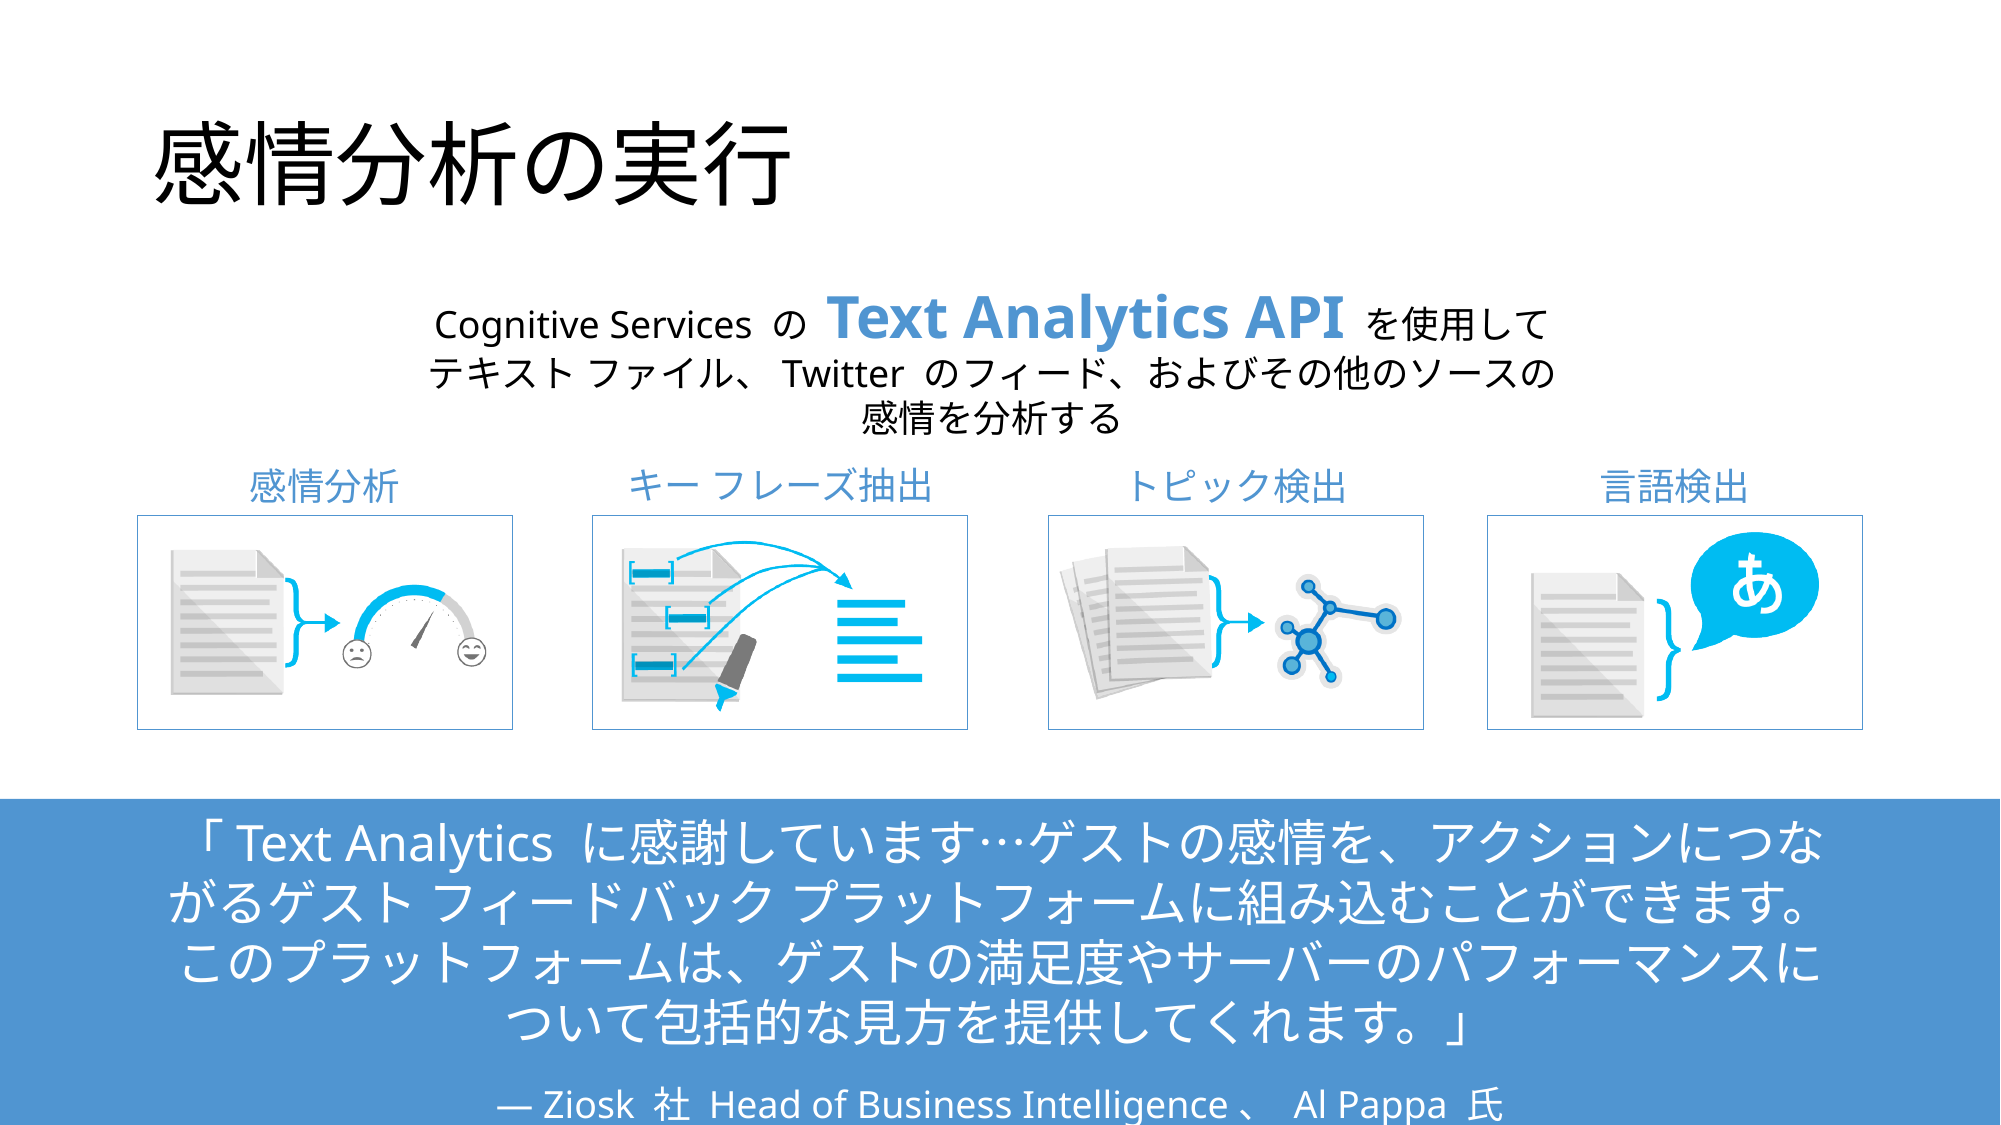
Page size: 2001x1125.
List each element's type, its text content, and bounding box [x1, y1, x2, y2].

text_box 感情分析 [137, 455, 513, 515]
text_box トピック検出 [1048, 455, 1424, 515]
text_box 「Text Analytics に感謝しています…ゲストの感情を、アクションにつながるゲスト フィードバック プラットフォームに組み込むことができます。このプラットフォームは、ゲストの満足度やサーバーのパフォーマンスについて包括的な見方を提供してくれます。」 — Ziosk 社 Head of Business Intelligence、 Al Pappa 氏 [137, 803, 1863, 1125]
picture [592, 515, 968, 730]
picture [1048, 515, 1424, 730]
text_box Cognitive Services の Text Analytics API を使用して テキスト ファイル、Twitter のフィード、およびその他のソースの 感情を分析する [394, 272, 1591, 447]
picture [137, 515, 513, 730]
title 感情分析の実行 [137, 59, 1863, 278]
text_box キー フレーズ抽出 [576, 454, 985, 515]
picture [1487, 515, 1863, 730]
text_box 言語検出 [1487, 455, 1863, 515]
text_box [0, 798, 2000, 1125]
